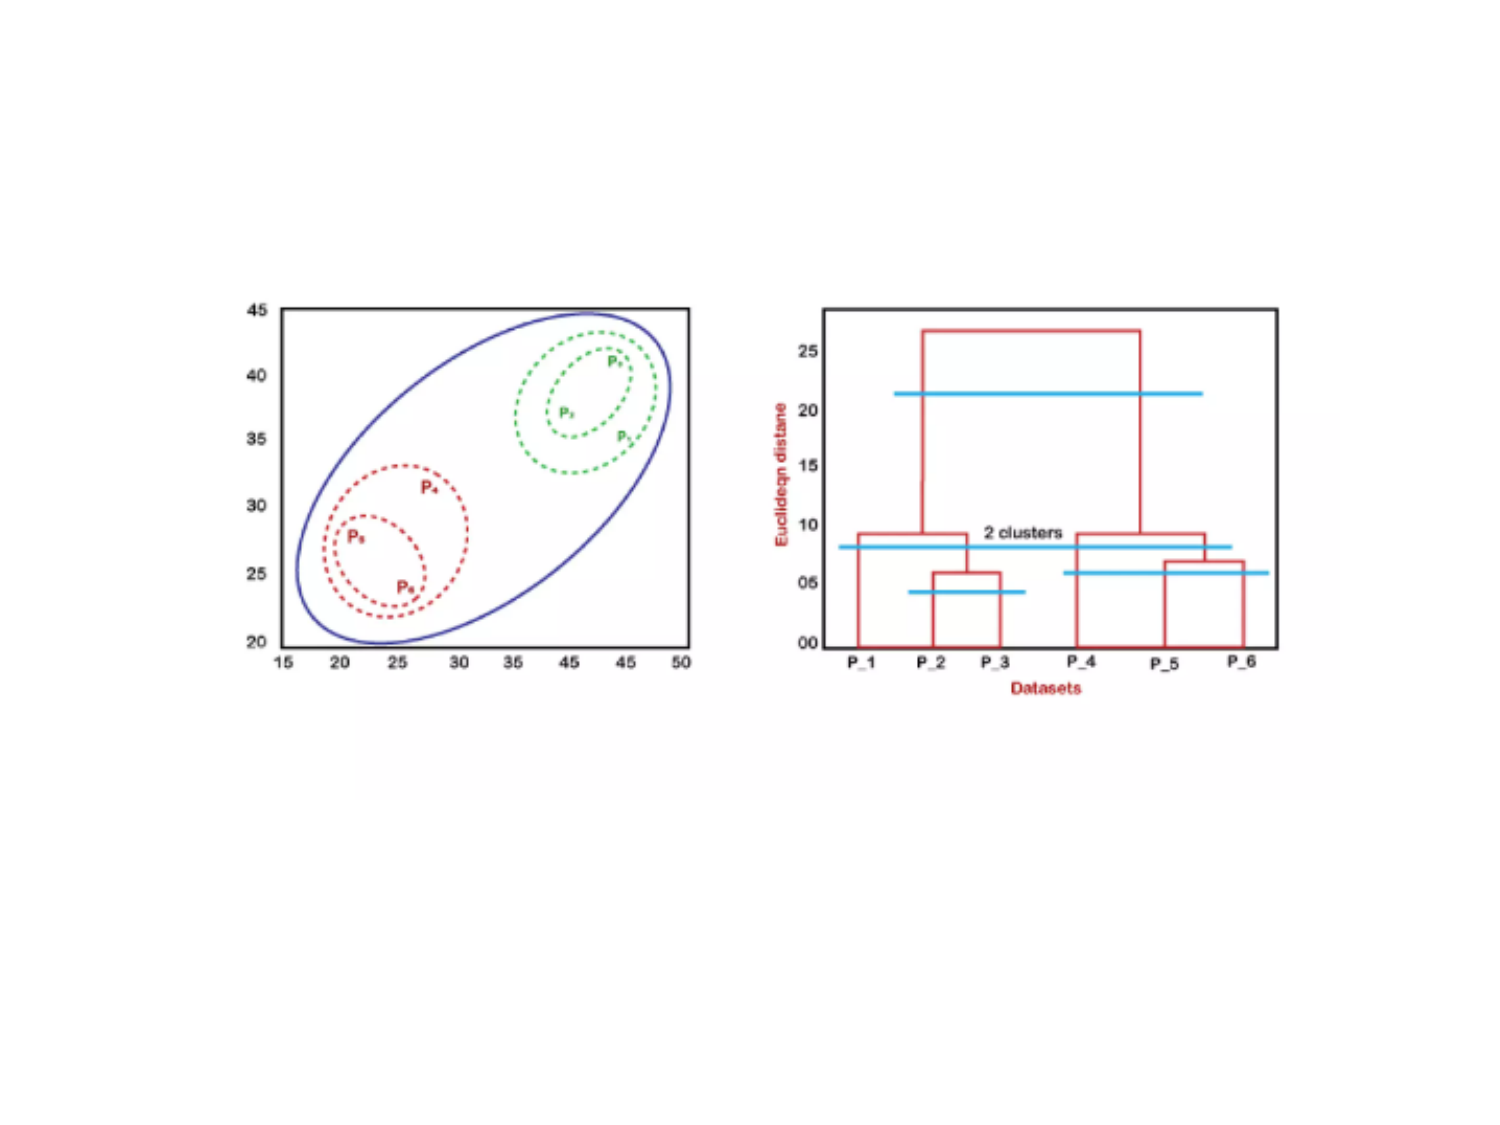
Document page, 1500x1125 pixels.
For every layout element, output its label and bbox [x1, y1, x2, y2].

picture [187, 199, 1341, 800]
